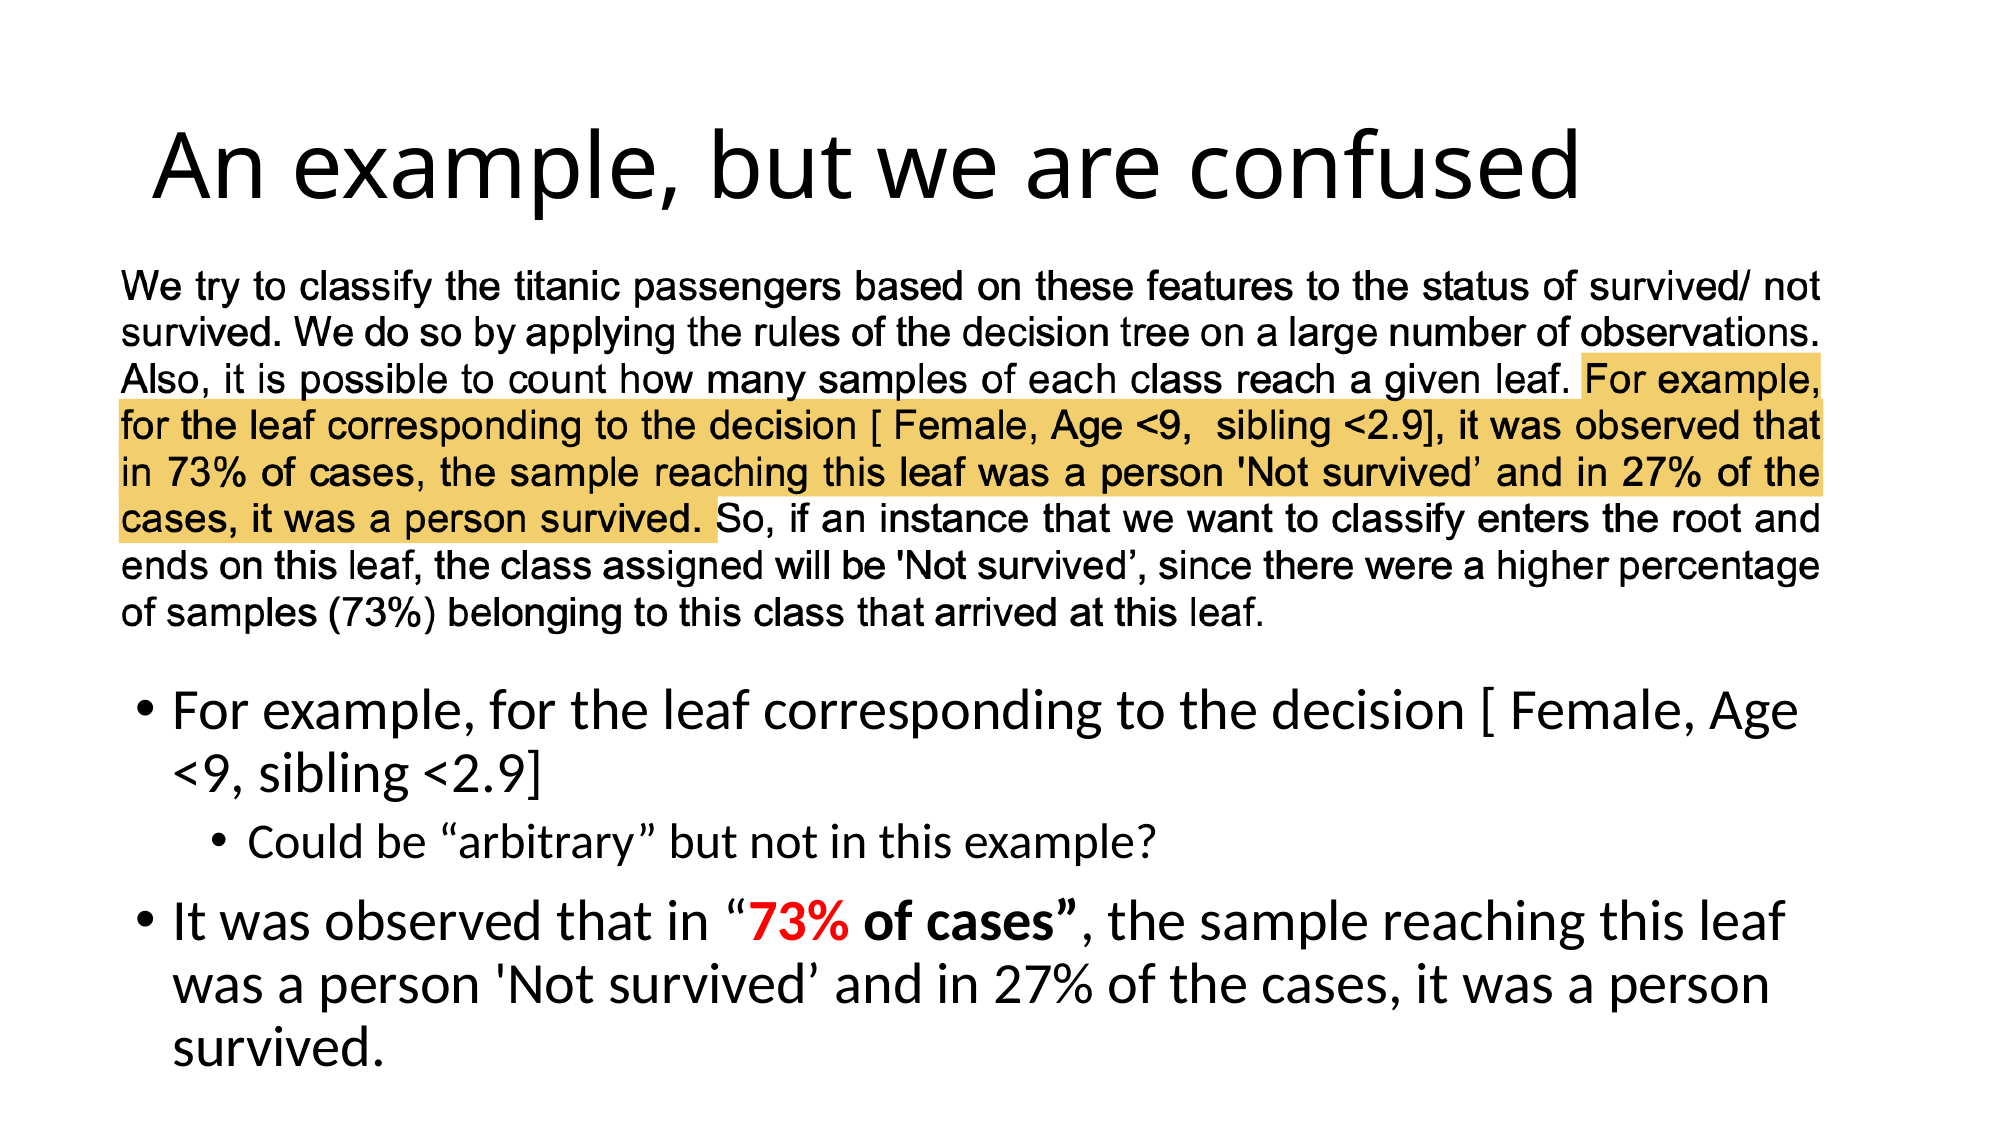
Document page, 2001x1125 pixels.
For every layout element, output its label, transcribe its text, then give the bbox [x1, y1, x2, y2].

picture [102, 256, 1863, 645]
list For example, for the leaf corresponding to the decision [ Female, Age <9, sibling <2.9] Could be “arbitrary” but not in this example? It was observed that in “73% of cases”, the sample reaching this leaf was a person 'Not survived’ and in 27% of the cases, it was a person survived. [120, 671, 1845, 1090]
title An example, but we are confused [137, 59, 1863, 256]
